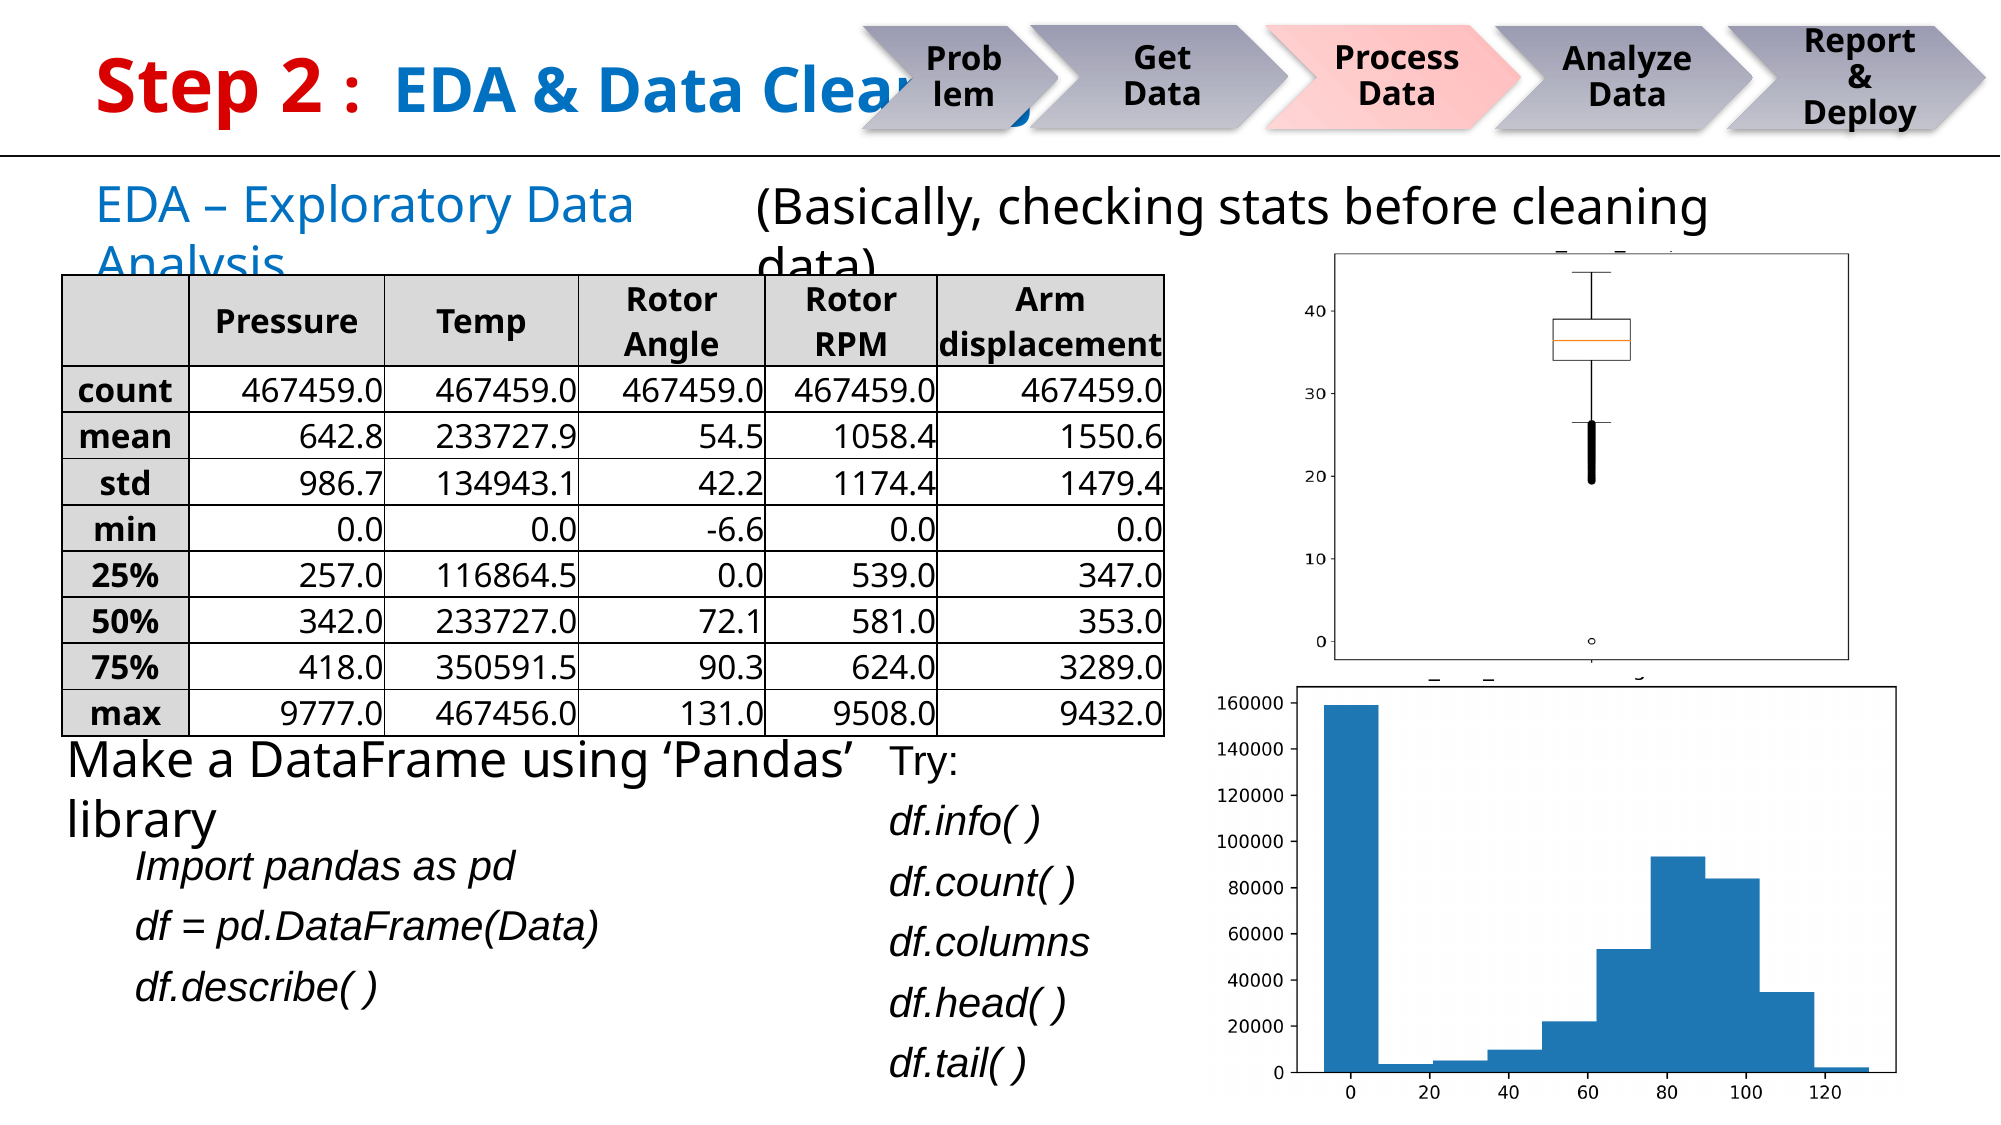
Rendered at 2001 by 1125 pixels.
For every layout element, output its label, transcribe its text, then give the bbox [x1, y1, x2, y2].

table_cell 581.0 [766, 598, 936, 642]
table_cell 347.0 [938, 552, 1163, 596]
table_cell 467459.0 [938, 367, 1163, 411]
table_header Temp [385, 276, 578, 365]
table_header Rotor Angle [579, 276, 764, 365]
table_cell 342.0 [190, 598, 384, 642]
table_header Rotor RPM [766, 276, 936, 365]
table_cell std [63, 459, 188, 504]
table_cell 75% [63, 644, 188, 689]
table_cell 25% [63, 552, 188, 596]
table_cell 1550.6 [938, 413, 1163, 458]
table_cell max [63, 690, 188, 735]
table_cell 1058.4 [766, 413, 936, 458]
table_cell 42.2 [579, 459, 764, 504]
text_box EDA – Exploratory Data Analysis [95, 172, 734, 253]
table_header Arm displacement [938, 276, 1163, 365]
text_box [862, 18, 1986, 137]
table_cell 134943.1 [385, 459, 578, 504]
picture [1296, 251, 1851, 663]
table_cell 0.0 [190, 506, 384, 550]
table_cell 539.0 [766, 552, 936, 596]
picture [1199, 676, 1906, 1110]
table_cell 72.1 [579, 598, 764, 642]
table_cell 467456.0 [385, 690, 578, 727]
table_cell 350591.5 [385, 644, 578, 689]
table_cell 0.0 [766, 506, 936, 550]
table_cell 418.0 [190, 644, 384, 689]
text_box Import pandas as pd df = pd.DataFrame(Data) df.describe( ) [134, 834, 708, 966]
table_cell 3289.0 [938, 644, 1163, 689]
table_cell 986.7 [190, 459, 384, 504]
table_cell 642.8 [190, 413, 384, 458]
table_cell 1479.4 [938, 459, 1163, 504]
table_cell 467459.0 [579, 367, 764, 411]
table_cell 0.0 [385, 506, 578, 550]
table_cell mean [63, 413, 188, 458]
table_cell 233727.0 [385, 598, 578, 642]
table_cell 131.0 [579, 690, 764, 727]
table_cell 0.0 [938, 506, 1163, 550]
table_cell 116864.5 [385, 552, 578, 596]
table_header [63, 276, 188, 365]
table_cell min [63, 506, 188, 550]
table_cell 353.0 [938, 598, 1163, 642]
table_cell 9508.0 [766, 690, 936, 735]
text_box Make a DataFrame using ‘Pandas’ library [66, 727, 858, 791]
text_box Try: df.info( ) df.count( ) df.columns df.head( ) df.tail( ) [888, 729, 1194, 1066]
table_cell 1174.4 [766, 459, 936, 504]
table_cell 54.5 [579, 413, 764, 458]
table_cell count [63, 367, 188, 411]
table_cell 467459.0 [766, 367, 936, 411]
table_cell -6.6 [579, 506, 764, 550]
table_cell 624.0 [766, 644, 936, 689]
text_box (Basically, checking stats before cleaning data) [756, 174, 1827, 255]
table_cell 9432.0 [938, 690, 1163, 729]
table_cell 0.0 [579, 552, 764, 596]
table_cell 467459.0 [385, 367, 578, 411]
table_cell 50% [63, 598, 188, 642]
text_box Step 2 : EDA & Data Cleaning [95, 37, 1422, 155]
table_cell 257.0 [190, 552, 384, 596]
table_cell 467459.0 [190, 367, 384, 411]
table_cell 233727.9 [385, 413, 578, 458]
table_header Pressure [190, 276, 384, 365]
table_cell 9777.0 [190, 690, 384, 727]
table_cell 90.3 [579, 644, 764, 689]
